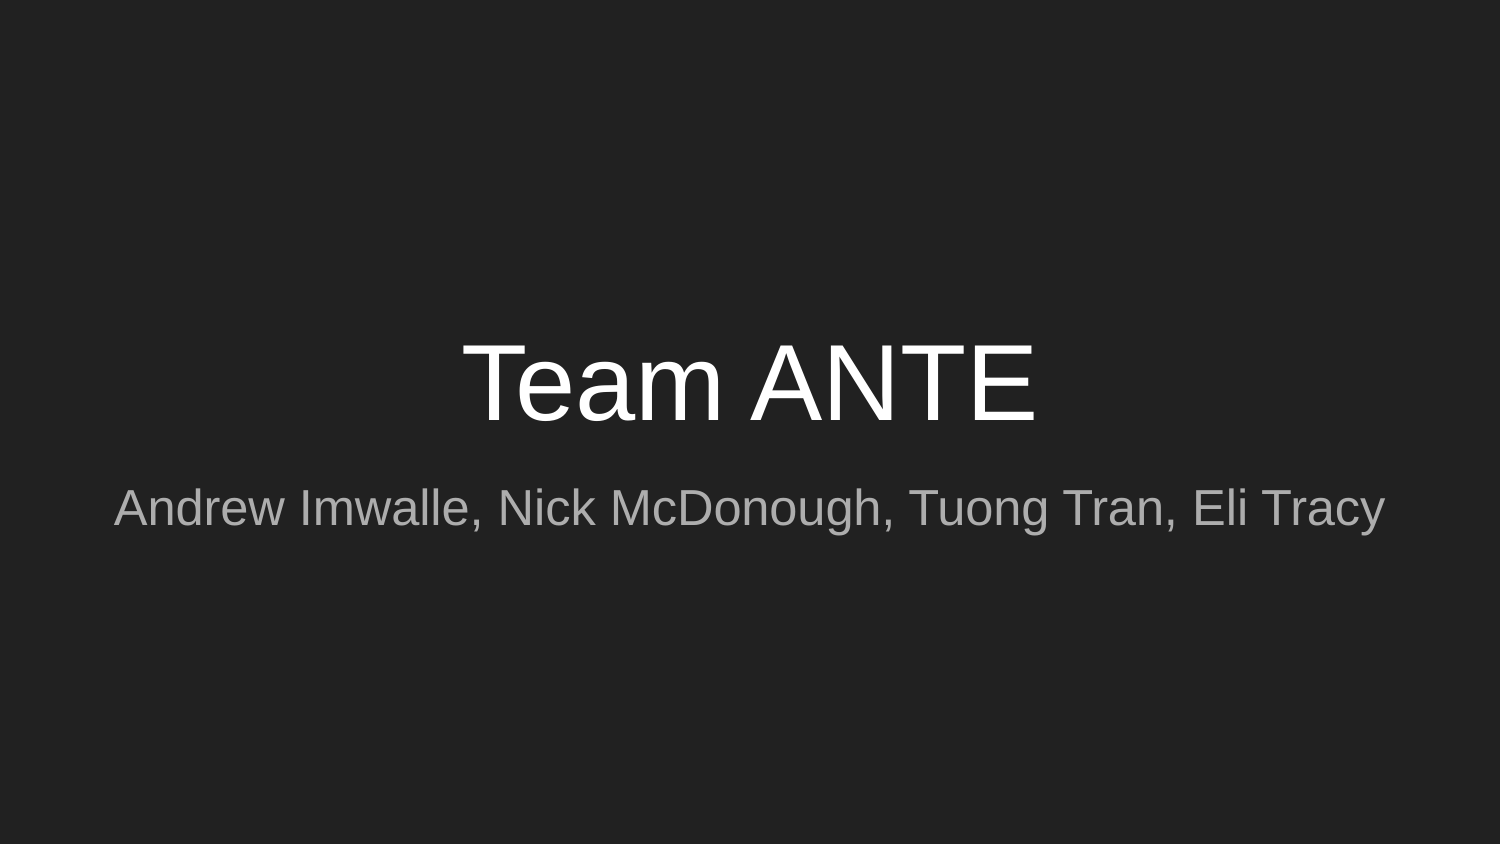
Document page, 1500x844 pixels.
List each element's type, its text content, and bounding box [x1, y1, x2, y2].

subtitle Andrew Imwalle, Nick McDonough, Tuong Tran, Eli Tracy [51, 464, 1449, 595]
title Team ANTE [51, 122, 1449, 459]
